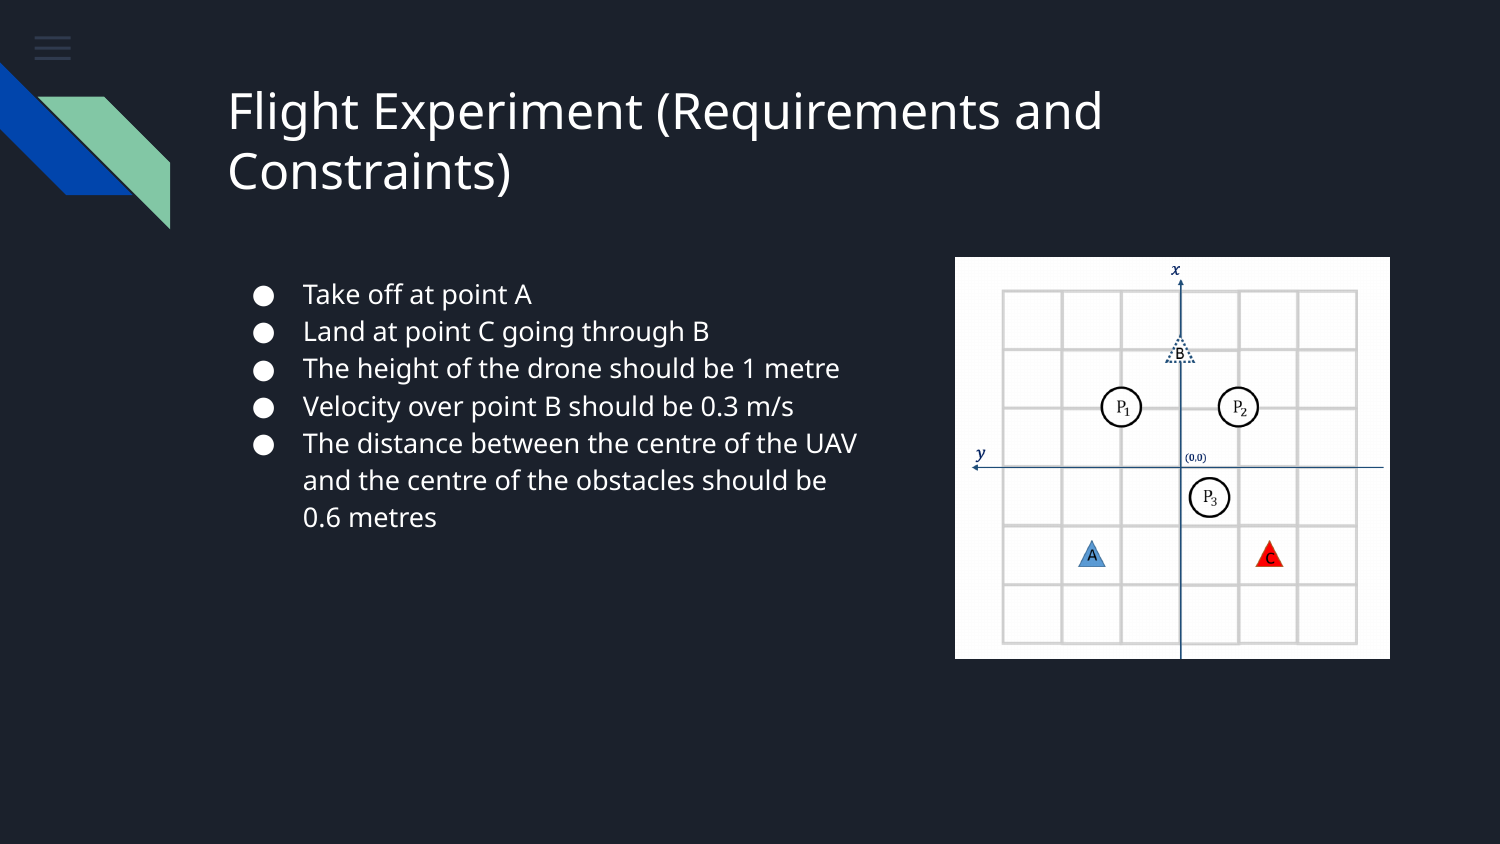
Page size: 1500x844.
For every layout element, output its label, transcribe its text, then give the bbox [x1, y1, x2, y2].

title Flight Experiment (Requirements and Constraints) [212, 64, 1368, 215]
list Take off at point A Land at point C going through B The height of the drone should be 1 metre Velocity over point B should be 0.3 m/s The distance between the centre of the UAV and the centre of the obstacles should be 0.6 metres [212, 257, 878, 659]
picture [954, 256, 1390, 659]
